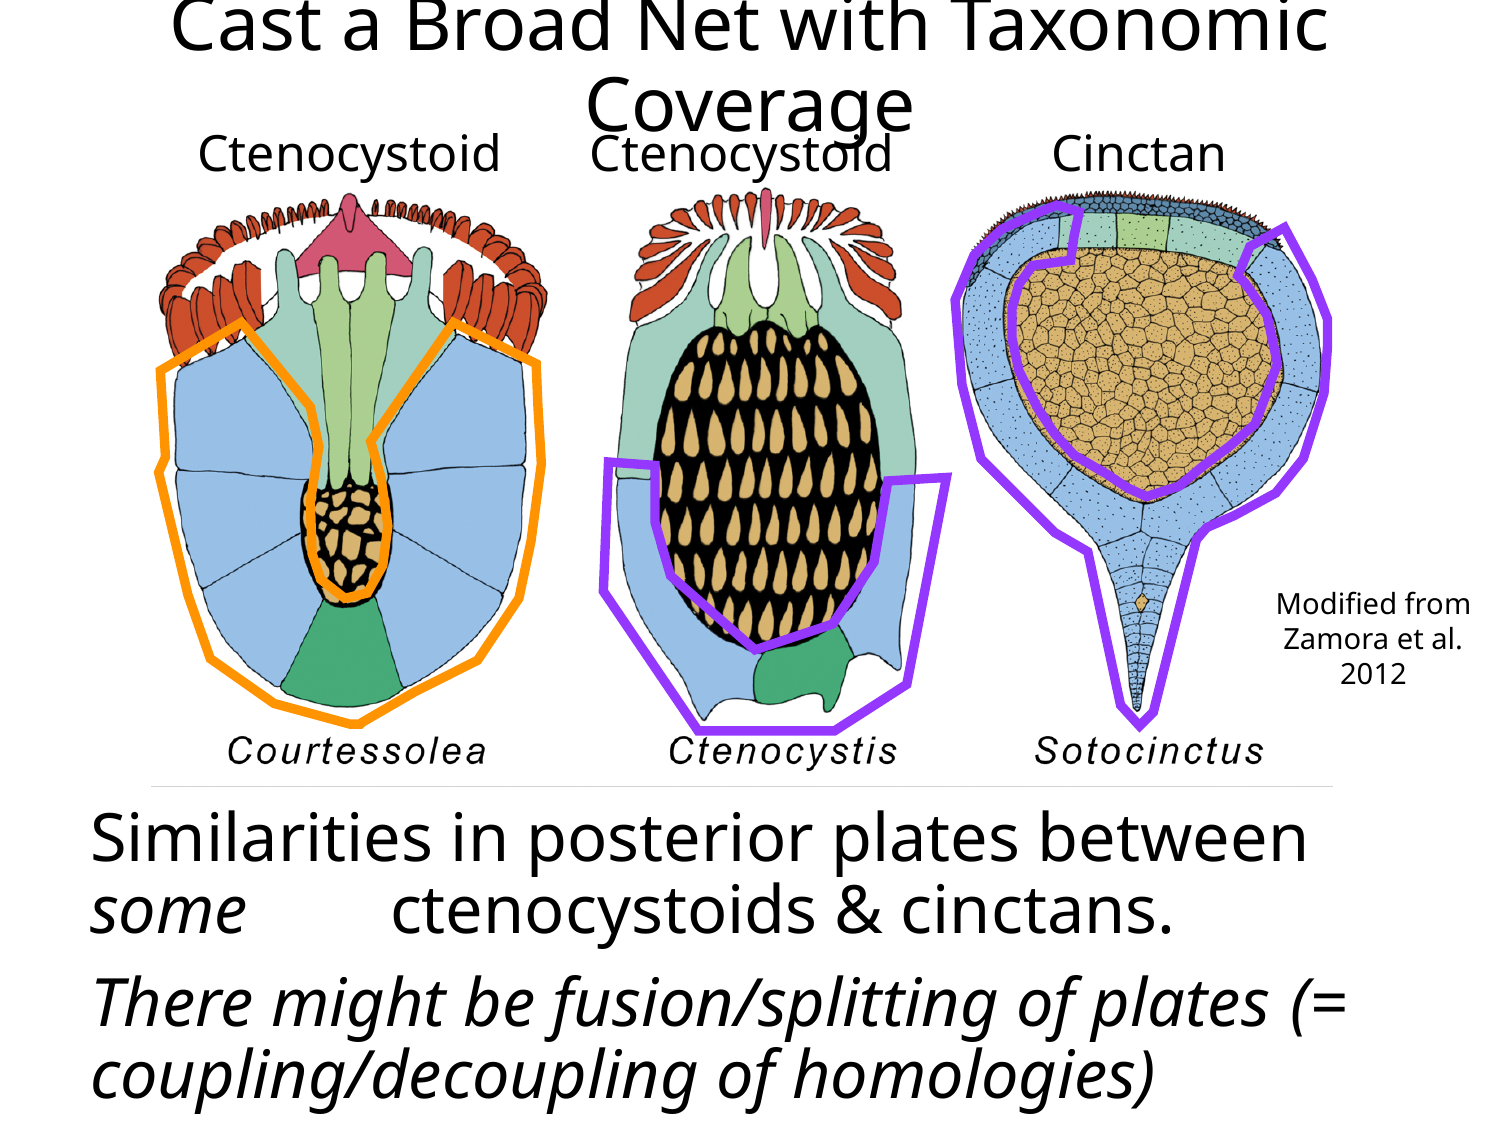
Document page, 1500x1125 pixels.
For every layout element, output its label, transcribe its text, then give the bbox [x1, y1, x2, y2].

text_box Ctenocystoid [182, 113, 517, 186]
text_box Ctenocystoid [575, 113, 910, 186]
list Similarities in posterior plates between some ctenocystoids & cinctans. There might be fusion/splitting of plates (= coupling/decoupling of homologies) [75, 796, 1485, 1123]
text_box Modified from Zamora et al. 2012 [1333, 577, 1487, 698]
picture [151, 186, 1333, 787]
title Cast a Broad Net with Taxonomic Coverage [37, 19, 1463, 114]
text_box Cinctan [1036, 113, 1243, 186]
